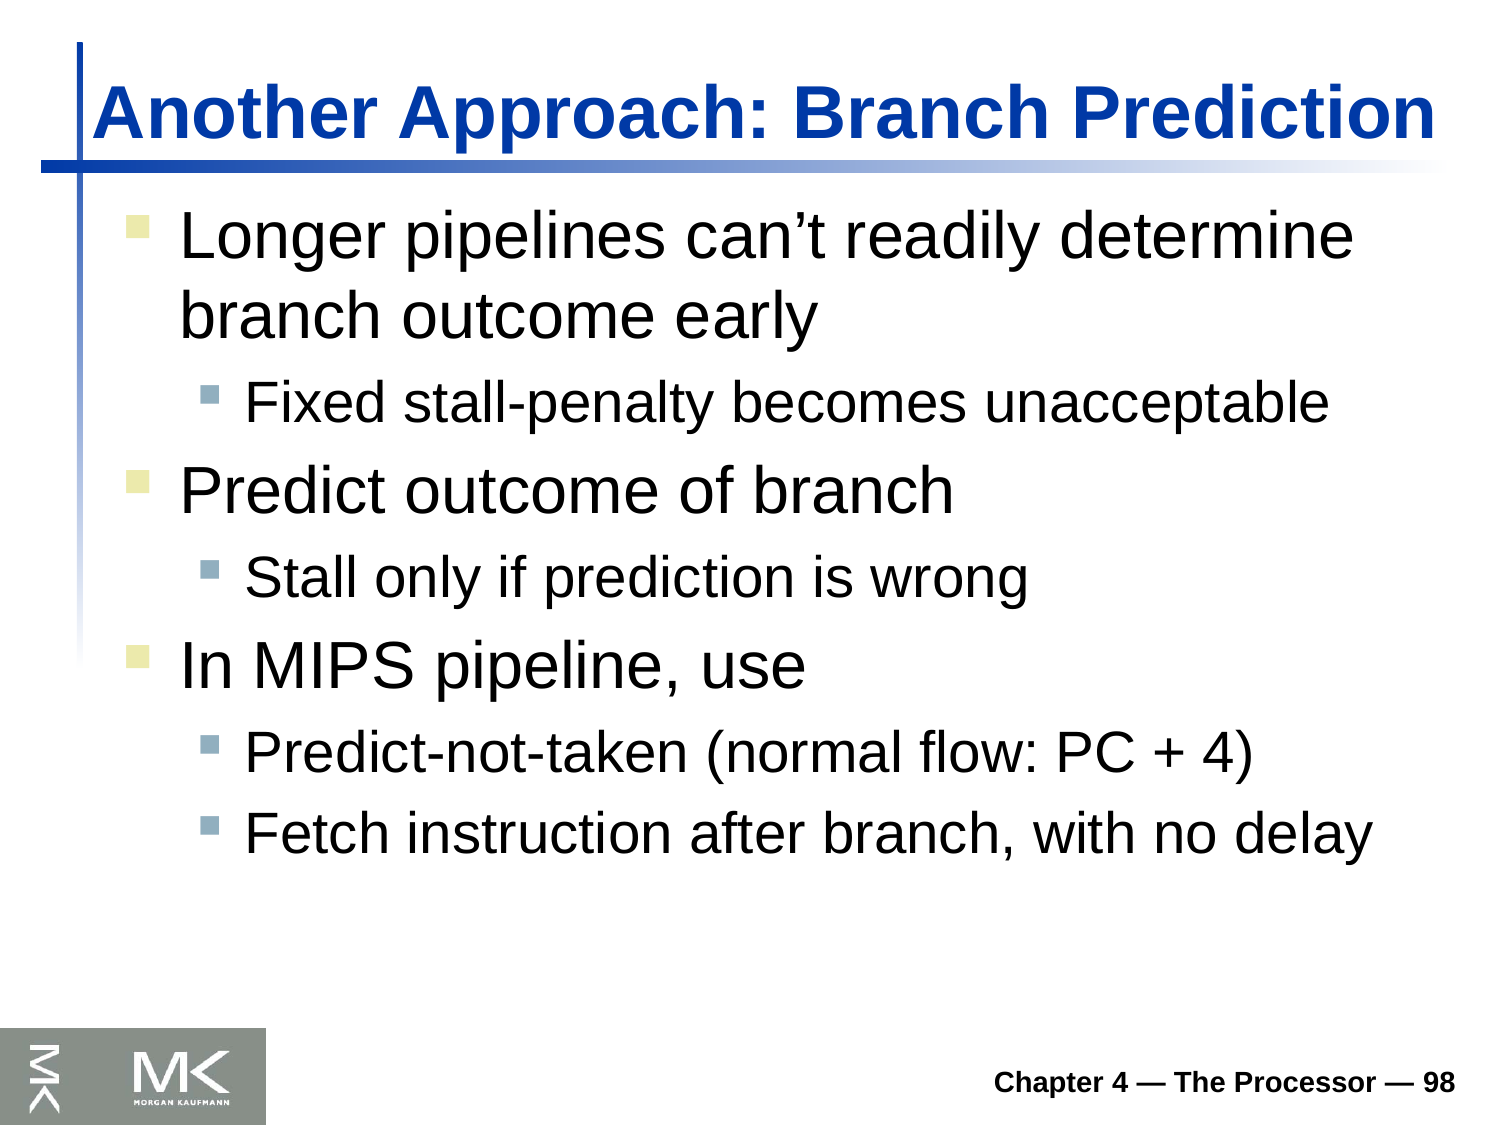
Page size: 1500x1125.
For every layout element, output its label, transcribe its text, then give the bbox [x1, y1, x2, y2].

list Longer pipelines can’t readily determine branch outcome early Fixed stall-penalty becomes unacceptable Predict outcome of branch Stall only if prediction is wrong In MIPS pipeline, use Predict-not-taken (normal flow: PC + 4) Fetch instruction after branch, with no delay [107, 184, 1465, 1024]
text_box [815, 162, 819, 173]
footer Chapter 4 — The Processor — 98 [277, 1046, 1471, 1106]
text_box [793, 162, 797, 173]
title Another Approach: Branch Prediction [76, 0, 1465, 162]
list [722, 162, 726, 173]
picture [0, 1028, 266, 1125]
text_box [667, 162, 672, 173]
text_box [612, 162, 617, 173]
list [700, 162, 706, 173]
